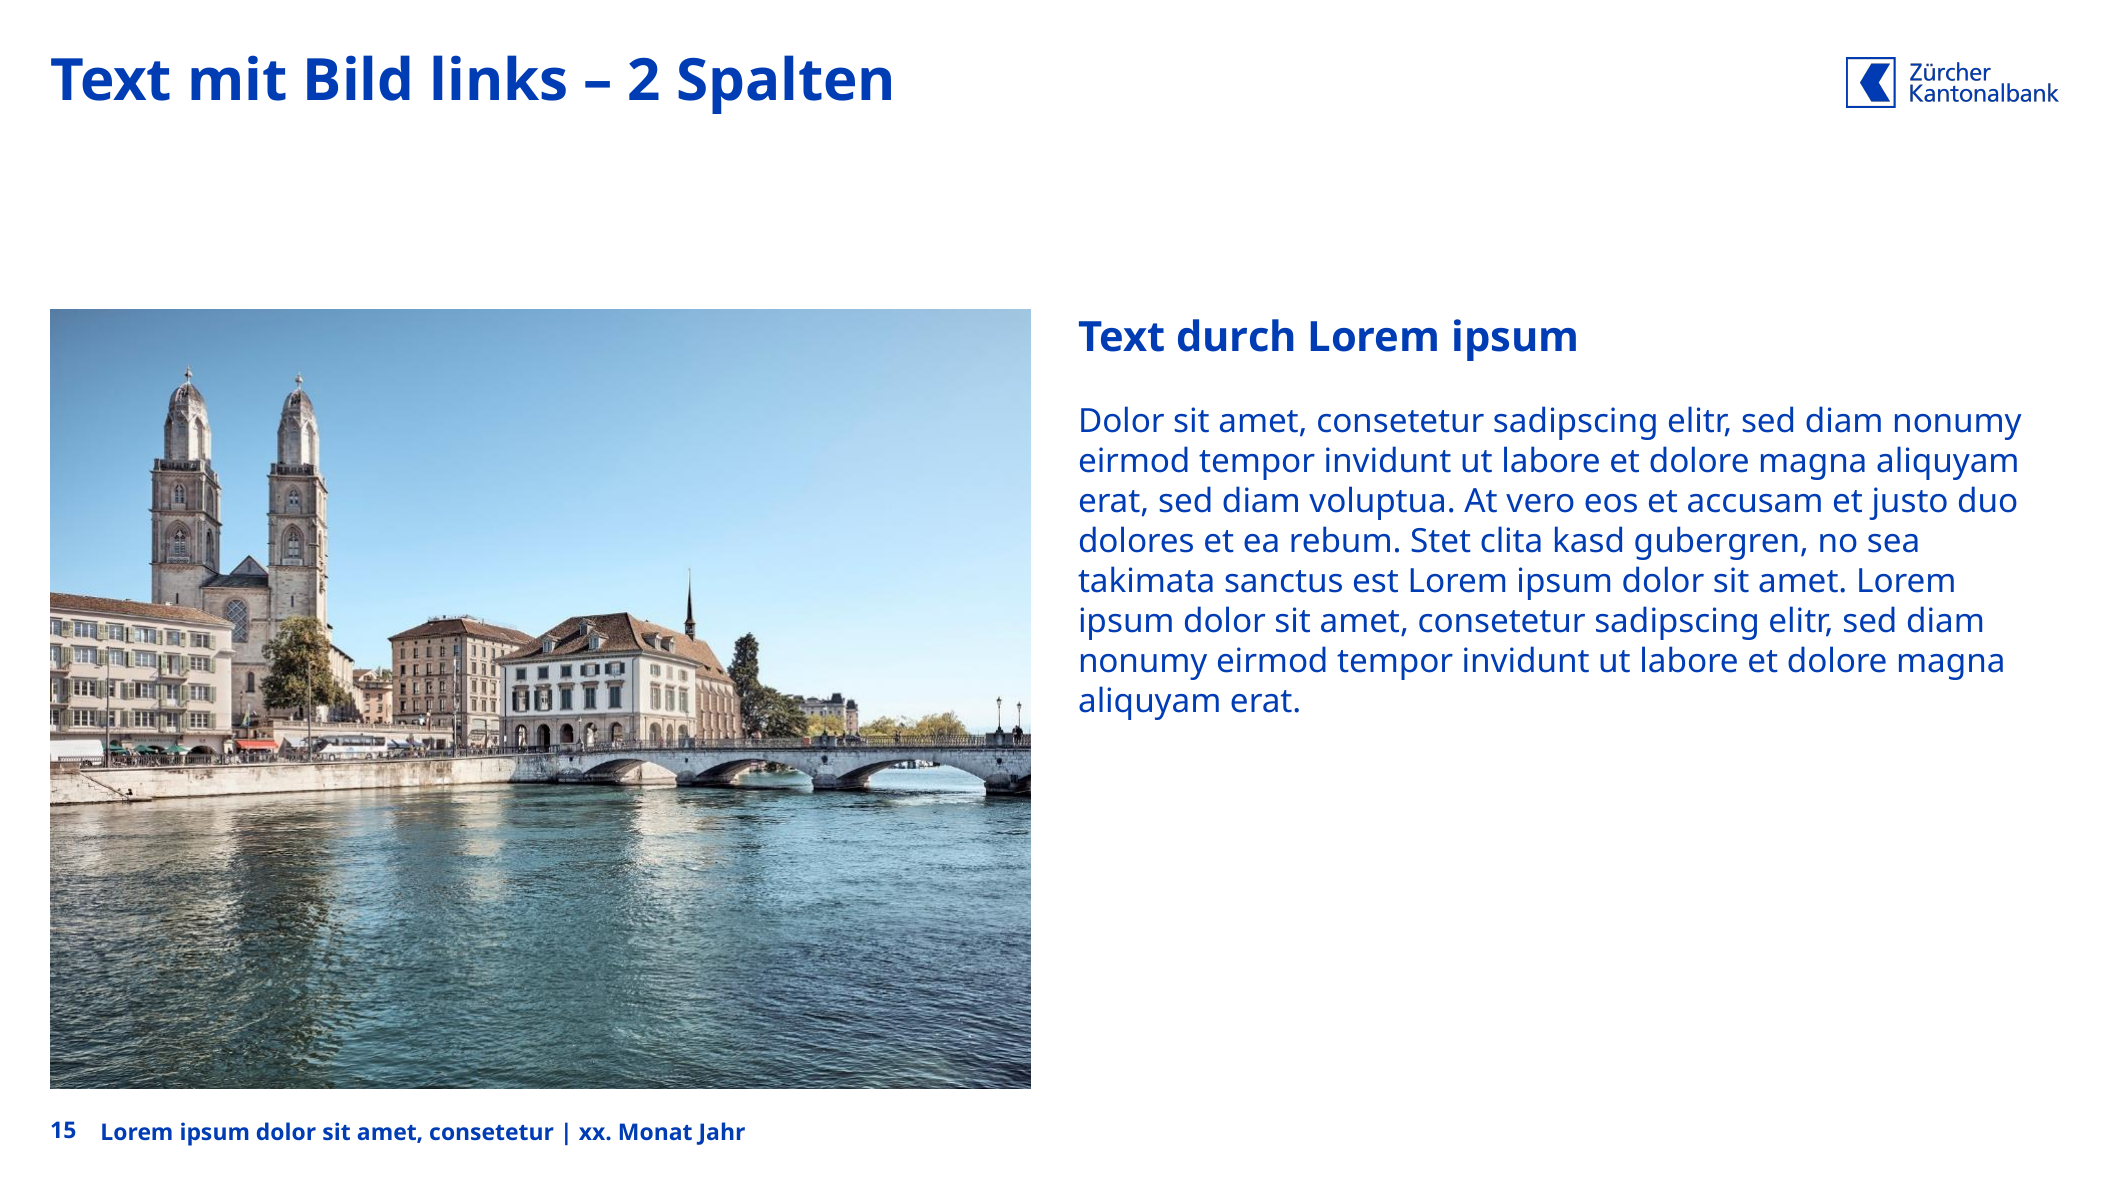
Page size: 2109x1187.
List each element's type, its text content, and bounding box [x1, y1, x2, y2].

picture [1846, 57, 2059, 108]
footer Lorem ipsum dolor sit amet, consetetur | xx. Monat Jahr [100, 1115, 1721, 1147]
list Text durch Lorem ipsum Dolor sit amet, consetetur sadipscing elitr, sed diam nonumy eirmod tempor invidunt ut labore et dolore magna aliquyam erat, sed diam voluptua. At vero eos et accusam et justo duo dolores et ea rebum. Stet clita kasd gubergren, no sea takimata sanctus est Lorem ipsum dolor sit amet. Lorem ipsum dolor sit amet, consetetur sadipscing elitr, sed diam nonumy eirmod tempor invidunt ut labore et dolore magna aliquyam erat. [1078, 309, 2059, 1089]
slide_number 15 [50, 1115, 100, 1147]
picture [50, 309, 1031, 1089]
title Text mit Bild links – 2 Spalten [50, 47, 1721, 189]
